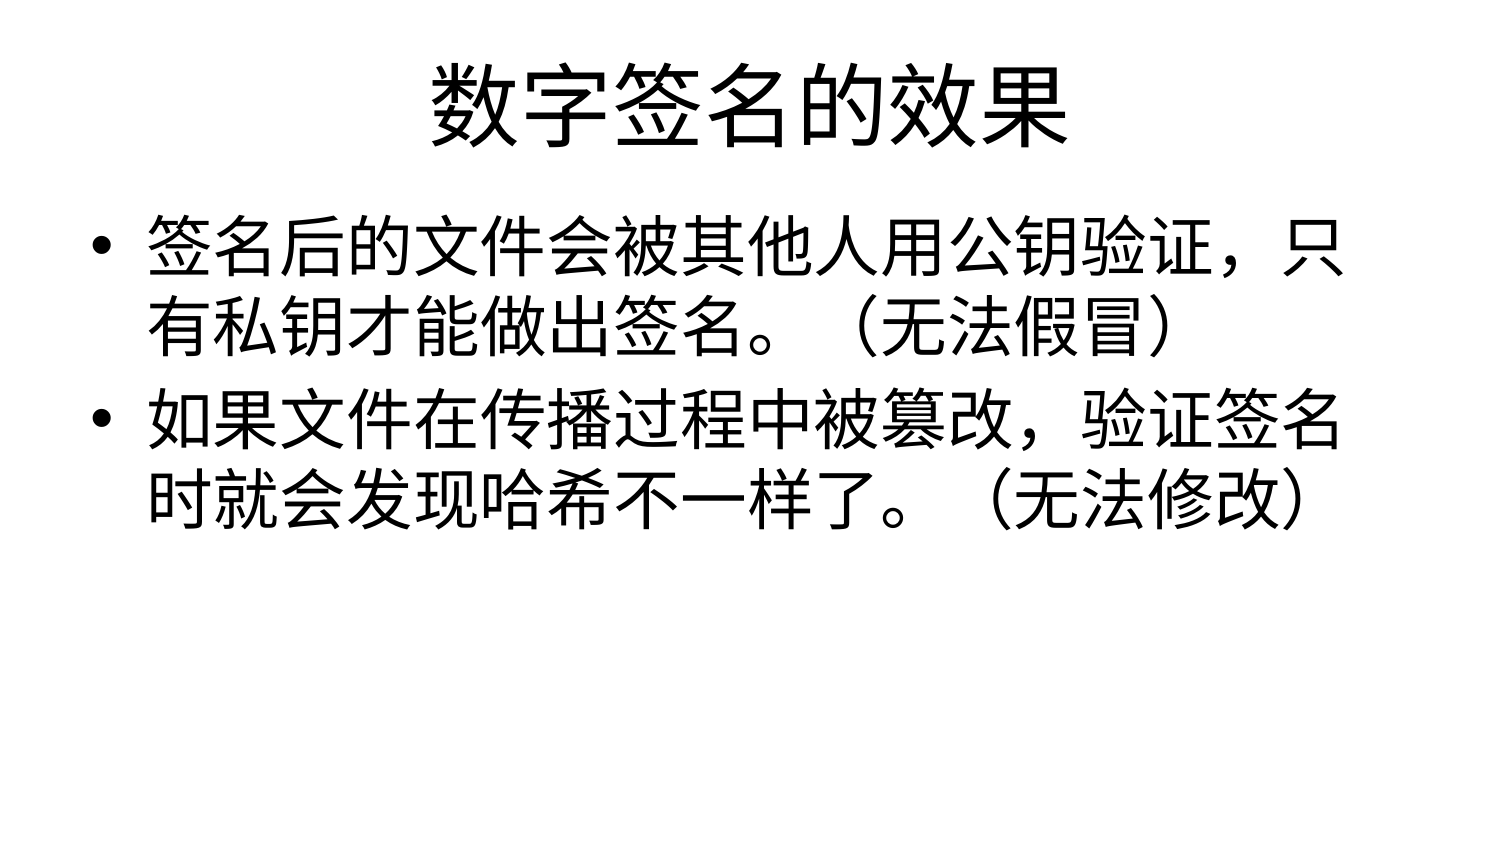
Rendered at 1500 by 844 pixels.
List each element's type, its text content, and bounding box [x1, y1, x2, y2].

title 数字签名的效果 [75, 33, 1425, 175]
list 签名后的文件会被其他人用公钥验证，只有私钥才能做出签名。（无法假冒） 如果文件在传播过程中被篡改，验证签名时就会发现哈希不一样了。（无法修改） [75, 196, 1425, 754]
